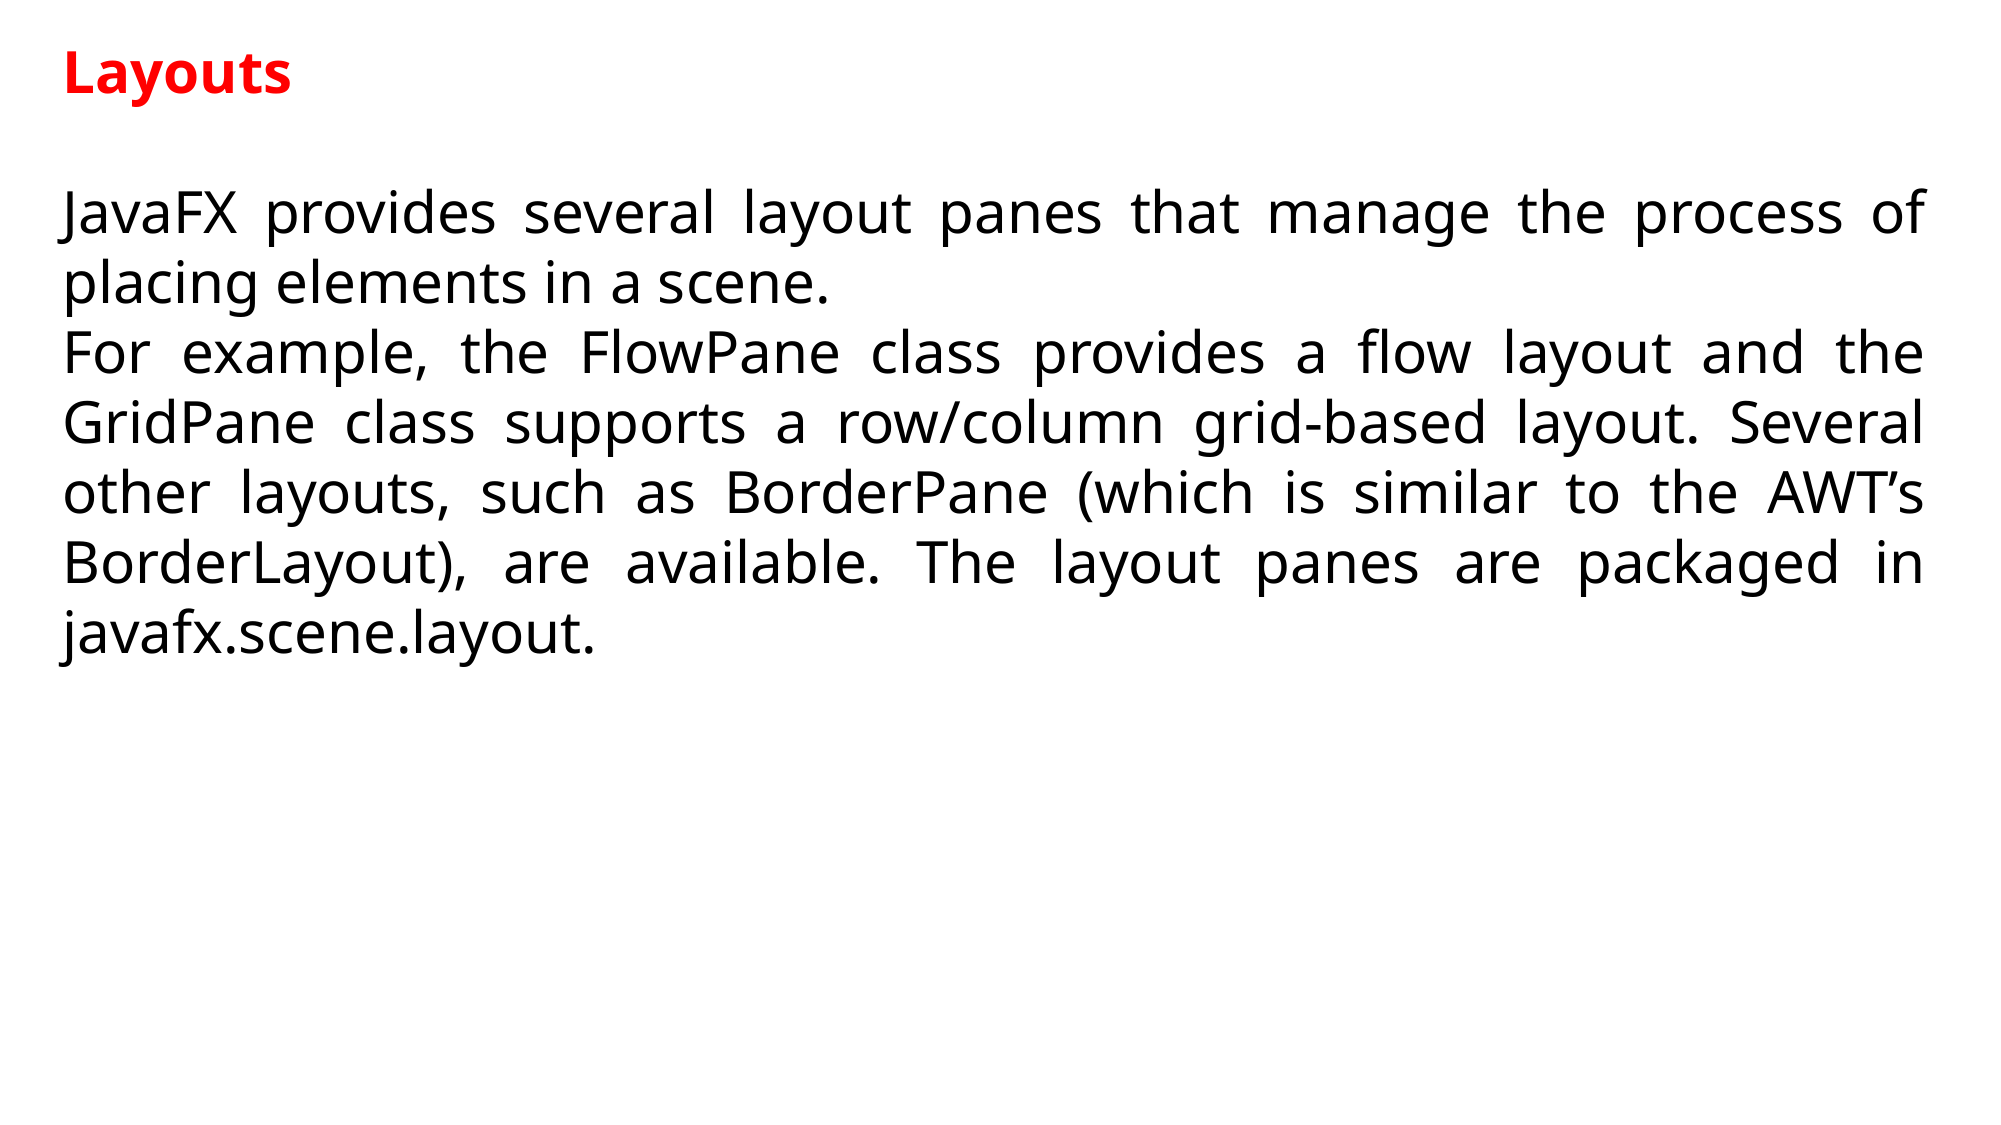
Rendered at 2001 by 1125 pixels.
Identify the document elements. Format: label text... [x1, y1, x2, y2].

text_box Layouts JavaFX provides several layout panes that manage the process of placing elements in a scene. For example, the FlowPane class provides a flow layout and the GridPane class supports a row/column grid-based layout. Several other layouts, such as BorderPane (which is similar to the AWT’s BorderLayout), are available. The layout panes are packaged in javafx.scene.layout. [47, 27, 1941, 673]
